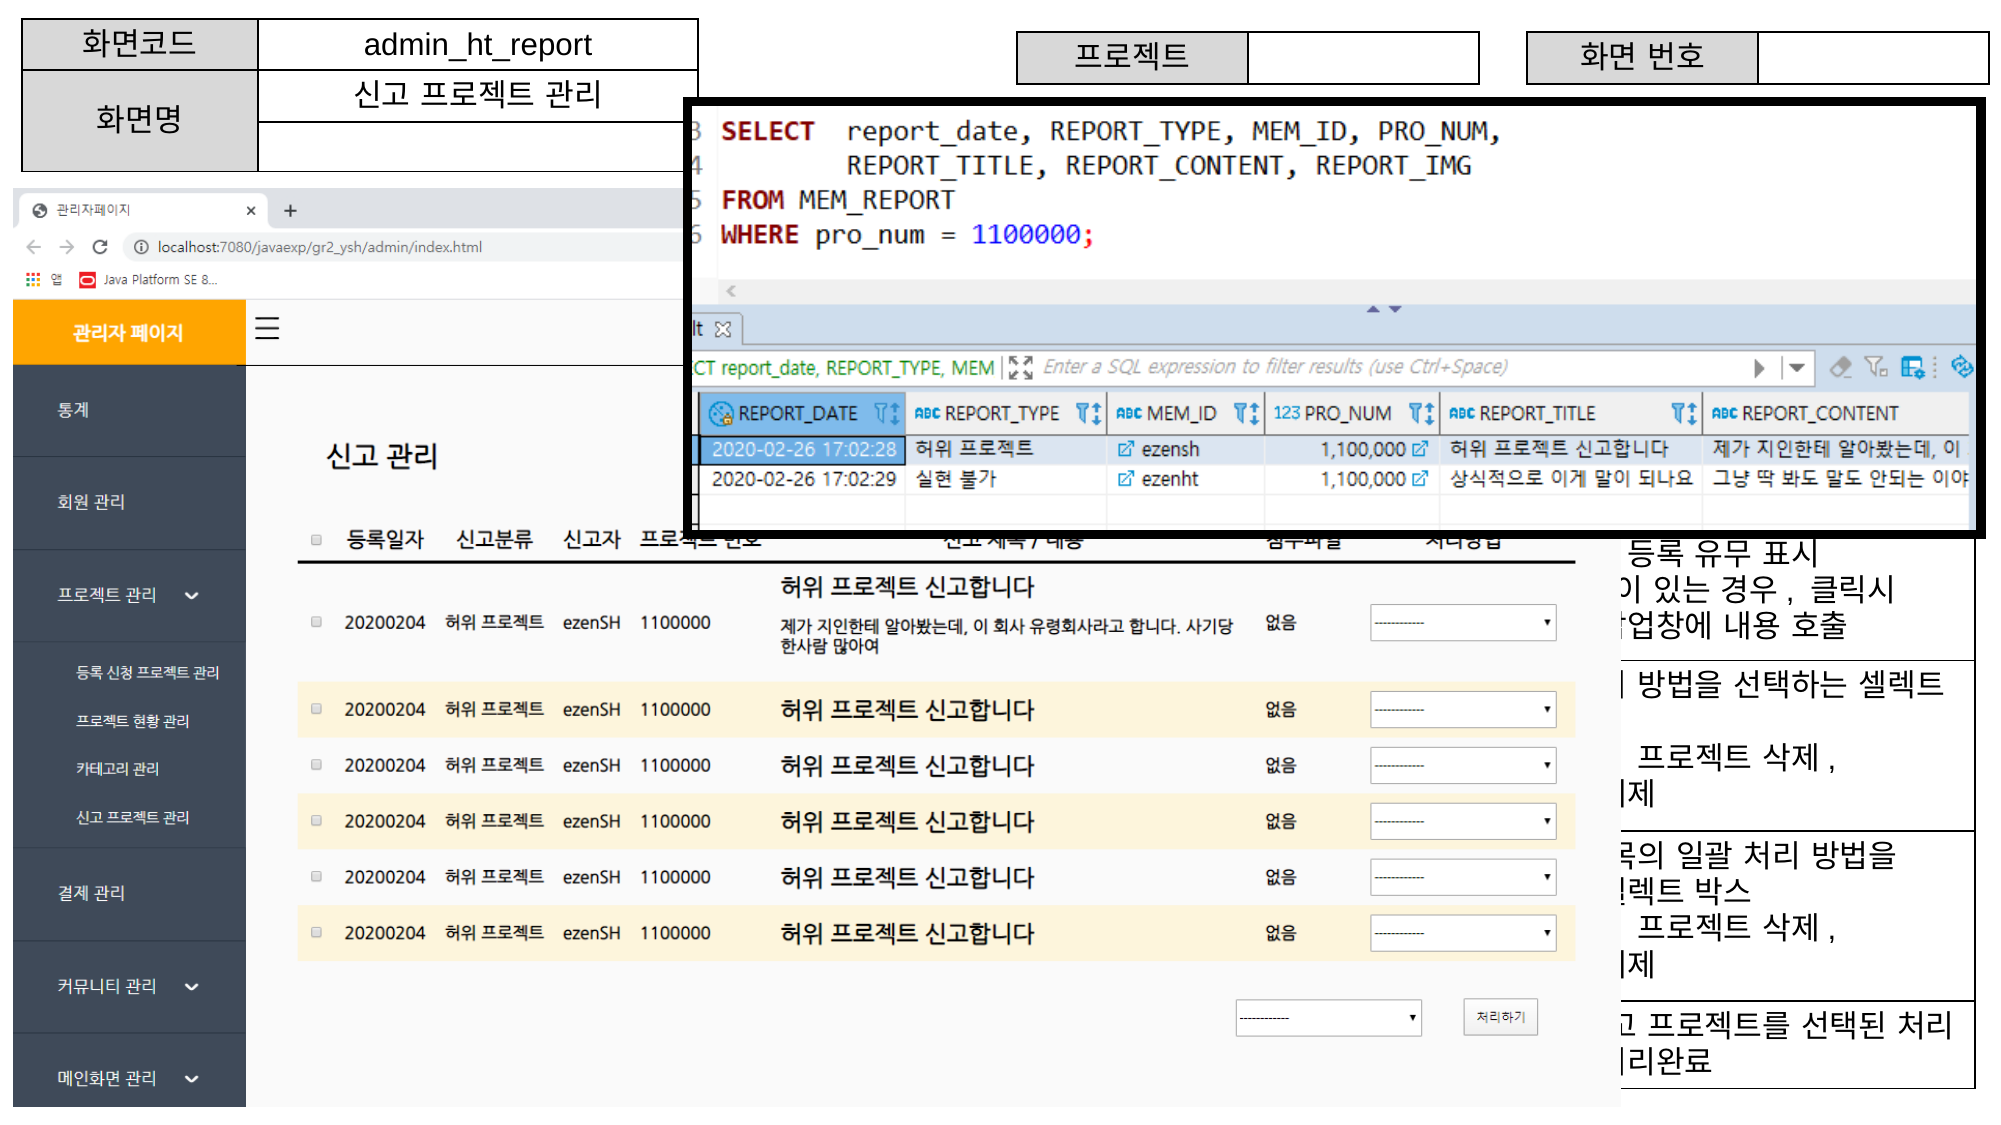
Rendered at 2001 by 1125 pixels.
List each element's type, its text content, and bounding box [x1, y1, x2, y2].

table_header 화면 번호 [1528, 33, 1757, 83]
table_header 화면코드 [23, 20, 257, 69]
table_header [1249, 33, 1478, 83]
picture [13, 106, 1977, 1108]
table_header [1759, 33, 1988, 83]
table_header admin_ht_report [259, 20, 697, 69]
table_cell [259, 123, 683, 171]
table_cell 체크 된 신고 프로젝트를 선택된 처리 방법으로 처리완료 [1624, 1002, 1974, 1088]
table_cell 체크 된 항목의 일괄 처리 방법을 서낵하는 셀렉트 박스 -반려처리, 프로젝트 삭제, 프로젝트 제제 [1624, 832, 1974, 1000]
table_header 프로젝트 [1018, 33, 1247, 83]
table_cell 첨부파일의 등록 유무 표시 - 첨부파일이 있는 경우, 클릭시 첨부파일 팝업창에 내용 호출 [1624, 539, 1974, 660]
table_cell 신고 프로젝트 관리 [259, 71, 697, 121]
table_cell 화면명 [23, 71, 257, 171]
table_cell 신고글 처리 방법을 선택하는 셀렉트 박스 -반려처리, 프로젝트 삭제, 프로젝트 제제 [1624, 661, 1974, 830]
